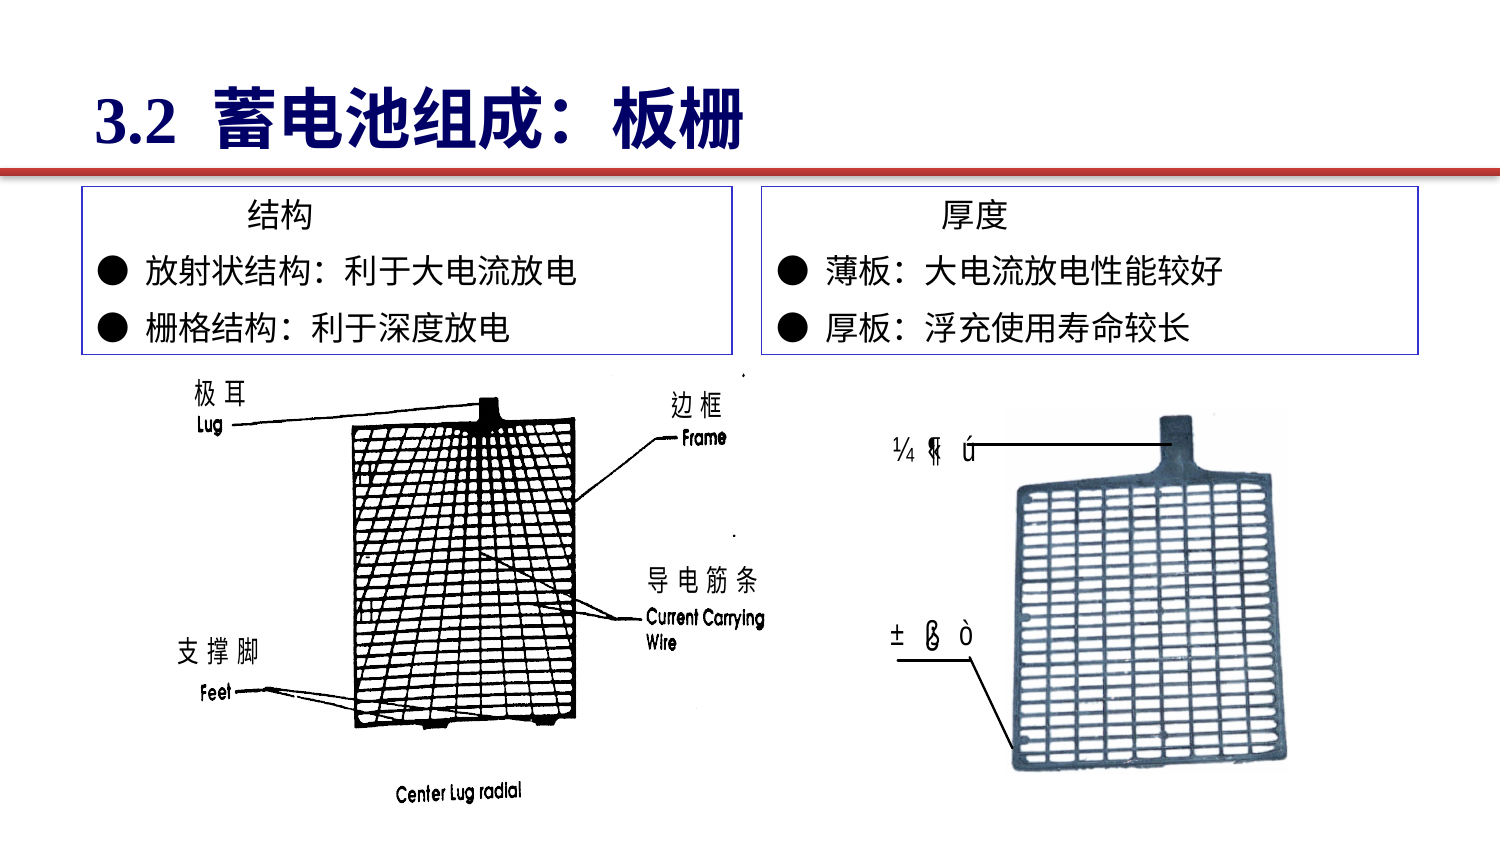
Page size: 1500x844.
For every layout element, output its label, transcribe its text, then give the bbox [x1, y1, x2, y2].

text_box 厚度 ● 薄板：大电流放电性能较好 ● 厚板：浮充使用寿命较长 [761, 186, 1418, 355]
text_box [0, 168, 1500, 176]
text_box 结构 ● 放射状结构：利于大电流放电 ● 栅格结构：利于深度放电 [82, 186, 732, 355]
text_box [163, 363, 1289, 825]
text_box 3.2 蓄电池组成：板栅 [0, 69, 760, 165]
